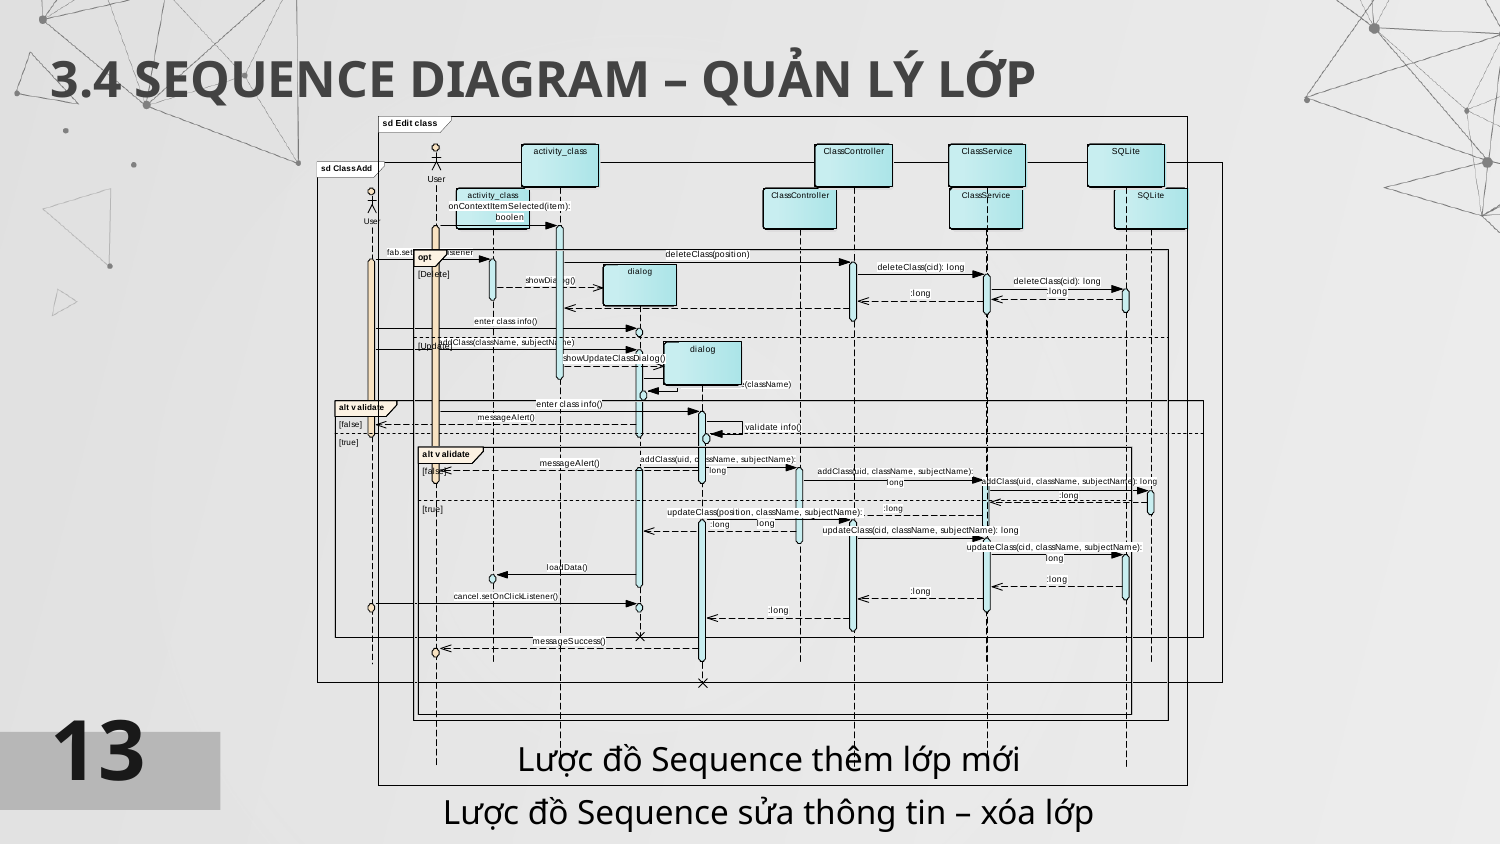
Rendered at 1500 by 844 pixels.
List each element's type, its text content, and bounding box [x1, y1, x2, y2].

picture [0, 0, 1500, 844]
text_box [1196, 159, 1236, 798]
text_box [302, 159, 365, 798]
title 3.4 SEQUENCE DIAGRAM – QUẢN LÝ LỚP [35, 32, 1119, 188]
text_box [370, 113, 1191, 840]
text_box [0, 588, 221, 811]
